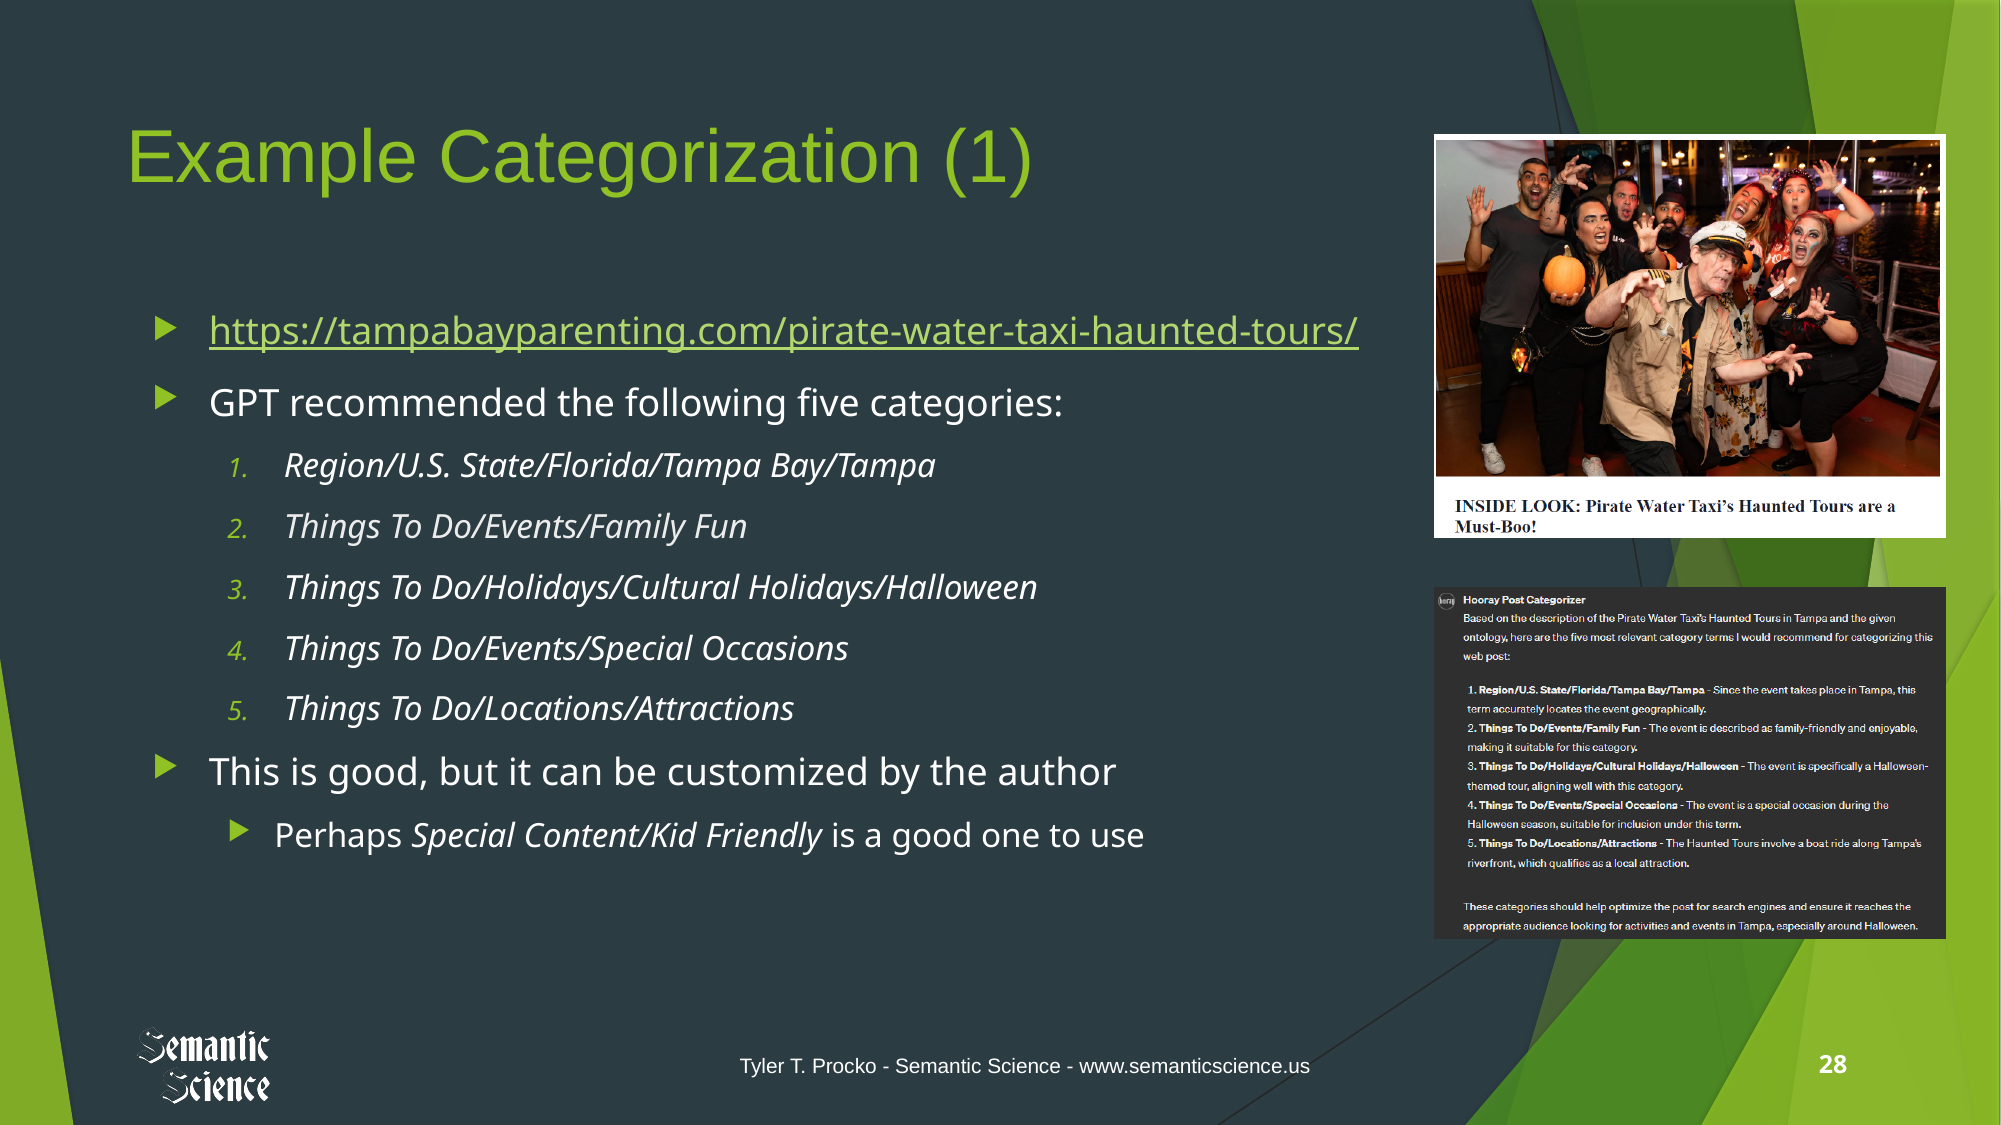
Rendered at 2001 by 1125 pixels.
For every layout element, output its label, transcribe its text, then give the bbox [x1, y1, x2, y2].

picture [136, 1026, 270, 1104]
title Example Categorization (1) [111, 99, 1522, 317]
picture [1434, 587, 1946, 940]
picture [1434, 134, 1946, 538]
footer Tyler T. Procko - Semantic Science - www.semanticscience.us [724, 1035, 1466, 1096]
list https://tampabayparenting.com/pirate-water-taxi-haunted-tours/ GPT recommended the following five categories: Region/U.S. State/Florida/Tampa Bay/Tampa Things To Do/Events/Family Fun Things To Do/Holidays/Cultural Holidays/Halloween Things To Do/Events/Special Occasions Things To Do/Locations/Attractions This is good, but it can be customized by the author Perhaps Special Content/Kid Friendly is a good one to use [137, 299, 1863, 1004]
slide_number 28 [1738, 1035, 1863, 1096]
